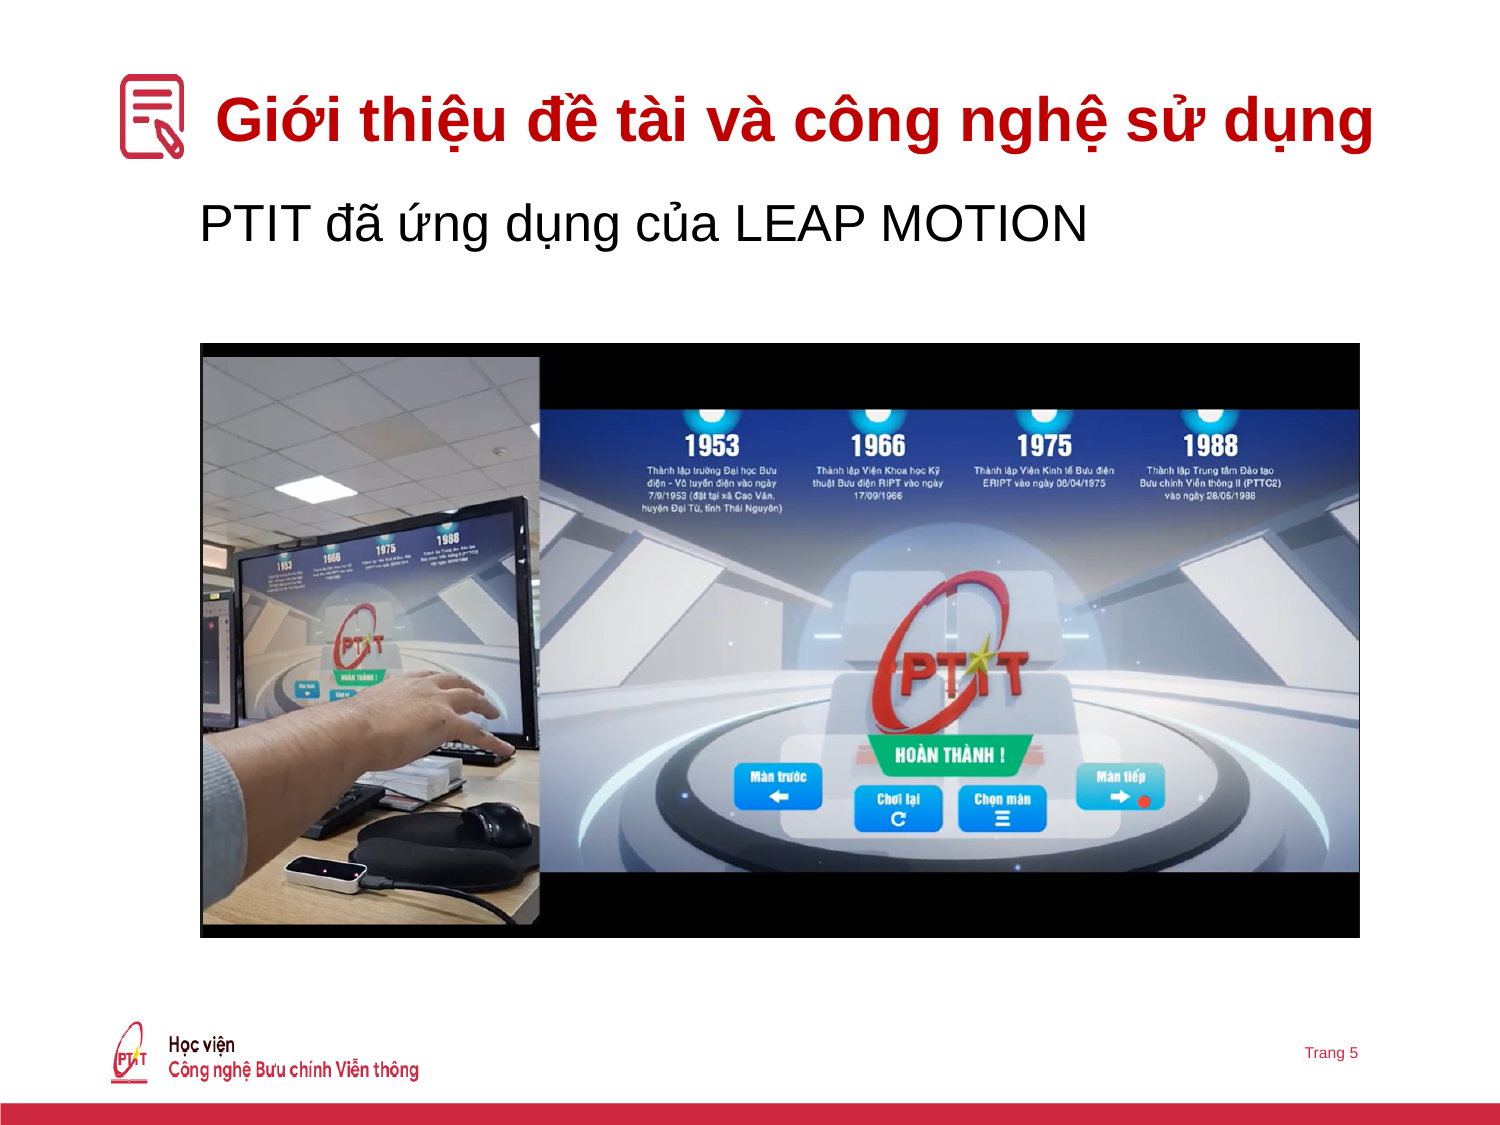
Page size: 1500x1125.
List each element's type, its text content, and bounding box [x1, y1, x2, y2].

picture [0, 0, 1500, 1125]
title Giới thiệu đề tài và công nghệ sử dụng [200, 59, 1397, 183]
text_box PTIT đã ứng dụng của LEAP MOTION [184, 182, 1382, 260]
